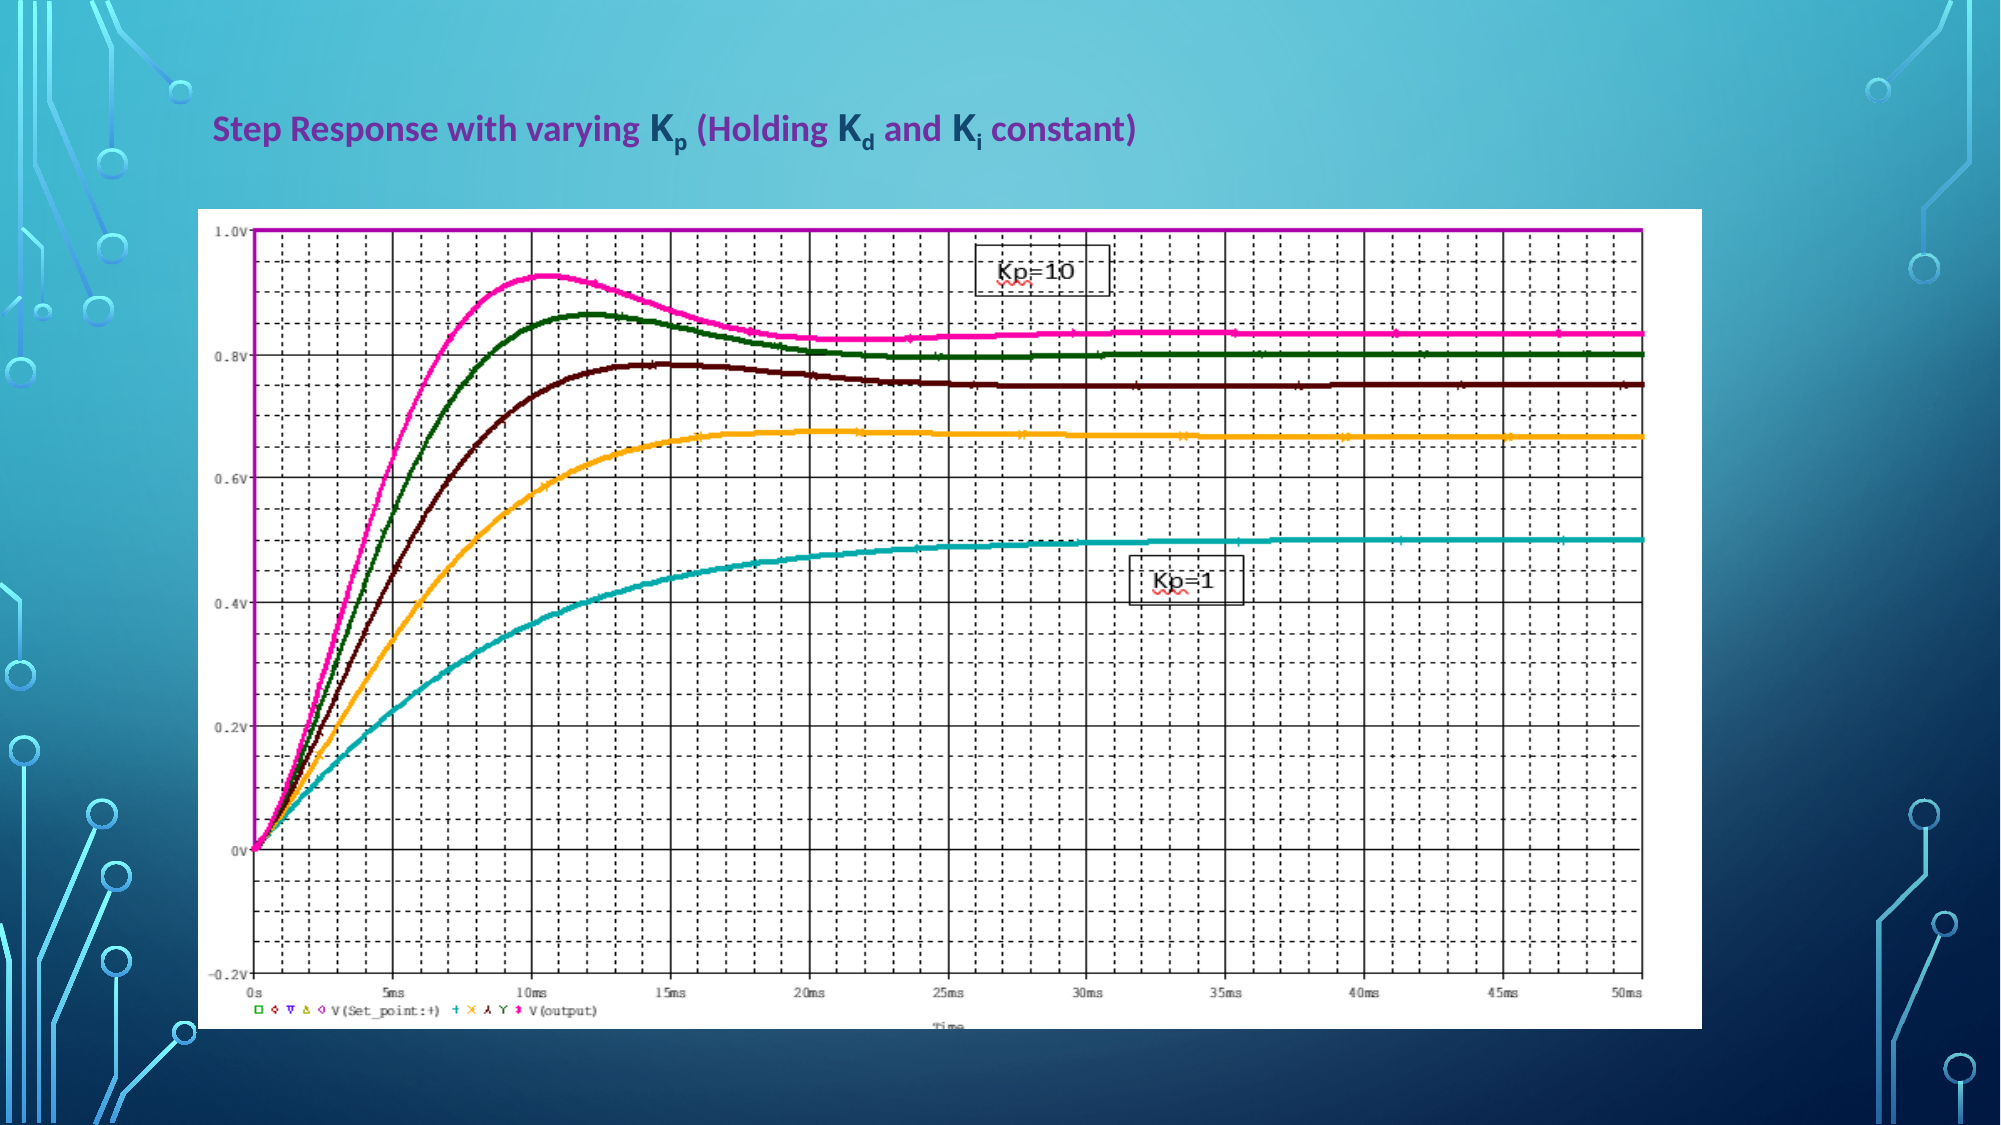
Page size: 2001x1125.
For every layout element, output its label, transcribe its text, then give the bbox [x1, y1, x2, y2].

text_box Step Response with varying Kp (Holding Kd and Ki constant) [198, 96, 1575, 162]
picture [197, 209, 1702, 1030]
